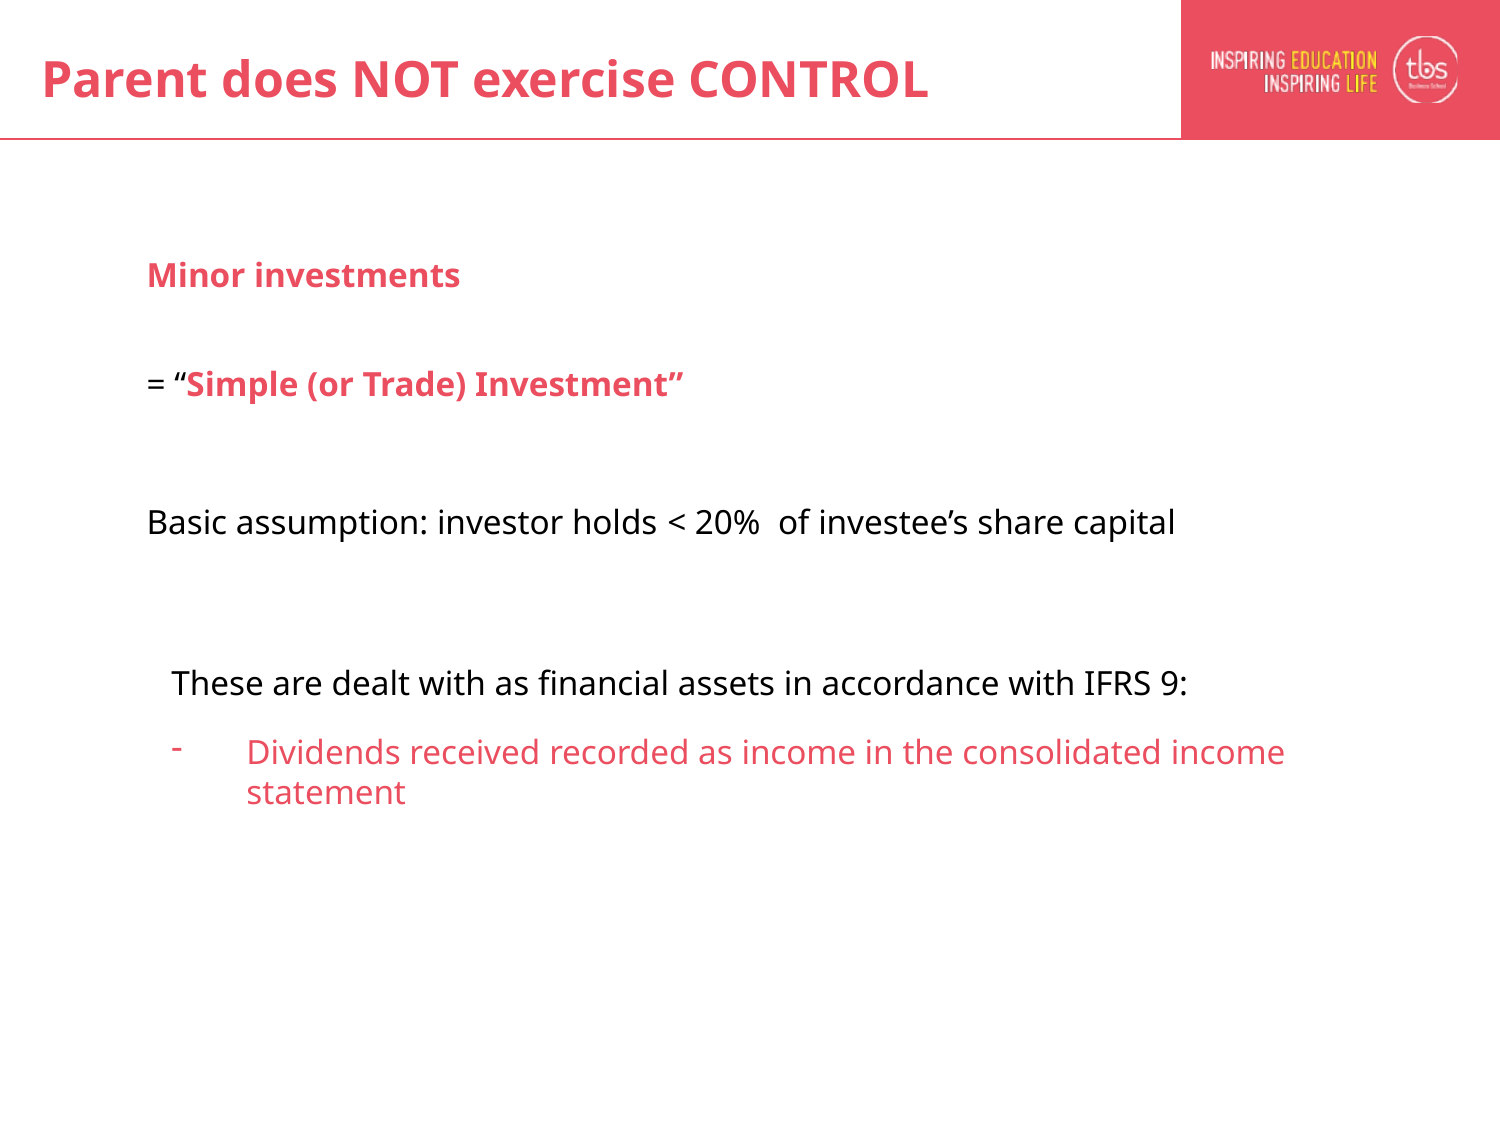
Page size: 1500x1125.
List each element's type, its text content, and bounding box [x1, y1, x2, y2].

title Parent does NOT exercise CONTROL [0, 0, 1142, 154]
list Minor investments = “Simple (or Trade) Investment” Basic assumption: investor holds < 20% of investee’s share capital These are dealt with as financial assets in accordance with IFRS 9: Dividends received recorded as income in the consolidated income statement [58, 246, 1445, 1063]
